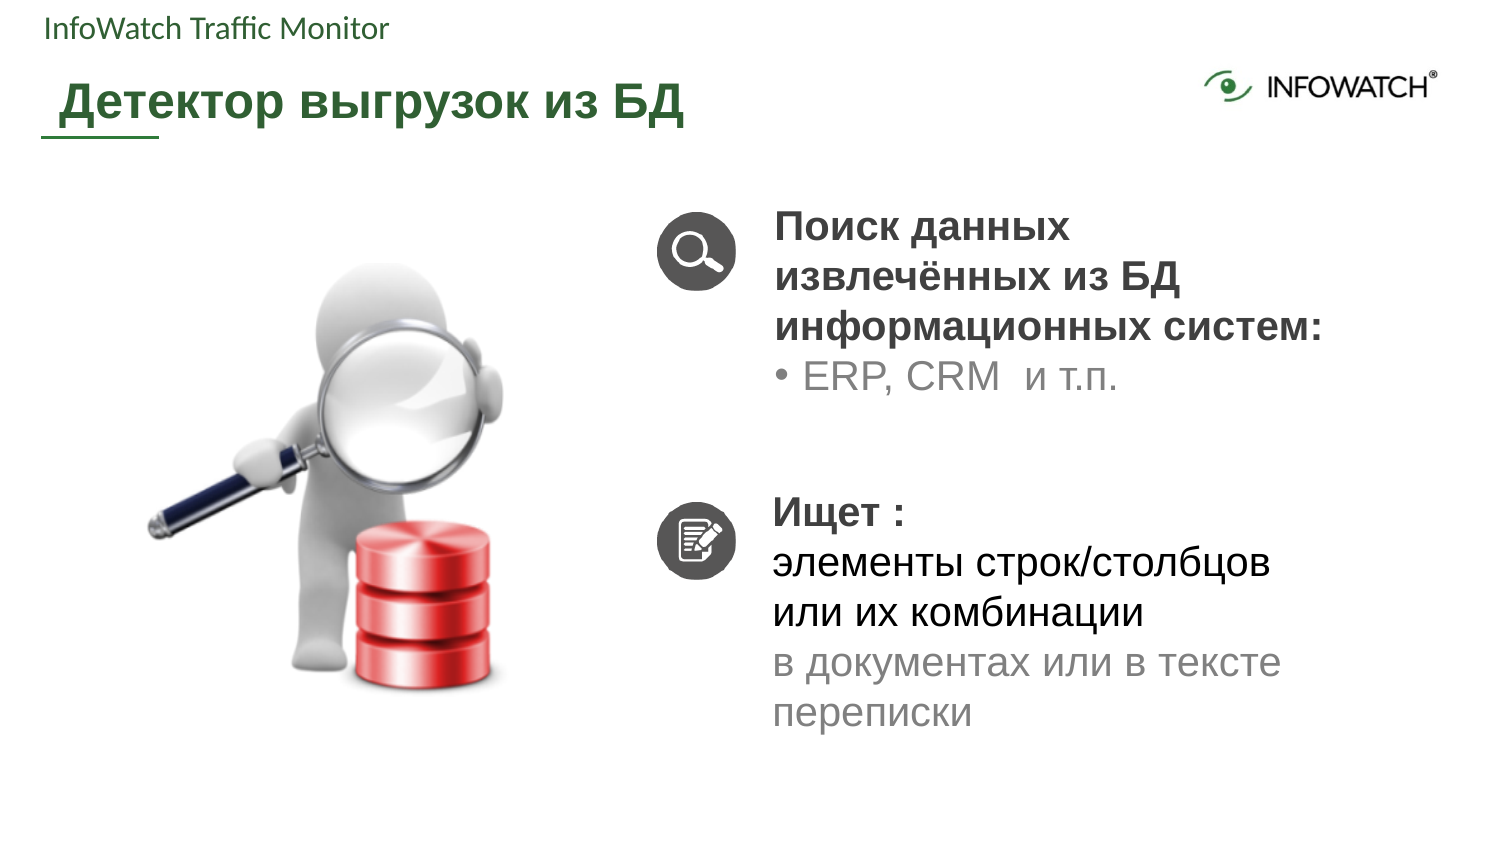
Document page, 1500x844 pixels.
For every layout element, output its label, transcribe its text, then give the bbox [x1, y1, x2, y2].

title InfoWatch Traffic Monitor [0, 43, 567, 155]
picture [657, 501, 736, 580]
picture [1187, 55, 1442, 118]
text_box Поиск данных извлечённых из БД информационных систем: ERP, CRM и т.п. [759, 191, 1369, 407]
text_box Ищет : элементы строк/столбцов или их комбинации в документах или в тексте переписки [757, 477, 1367, 743]
picture [657, 212, 736, 291]
picture [135, 263, 538, 697]
text_box Детектор выгрузок из БД [44, 61, 699, 137]
